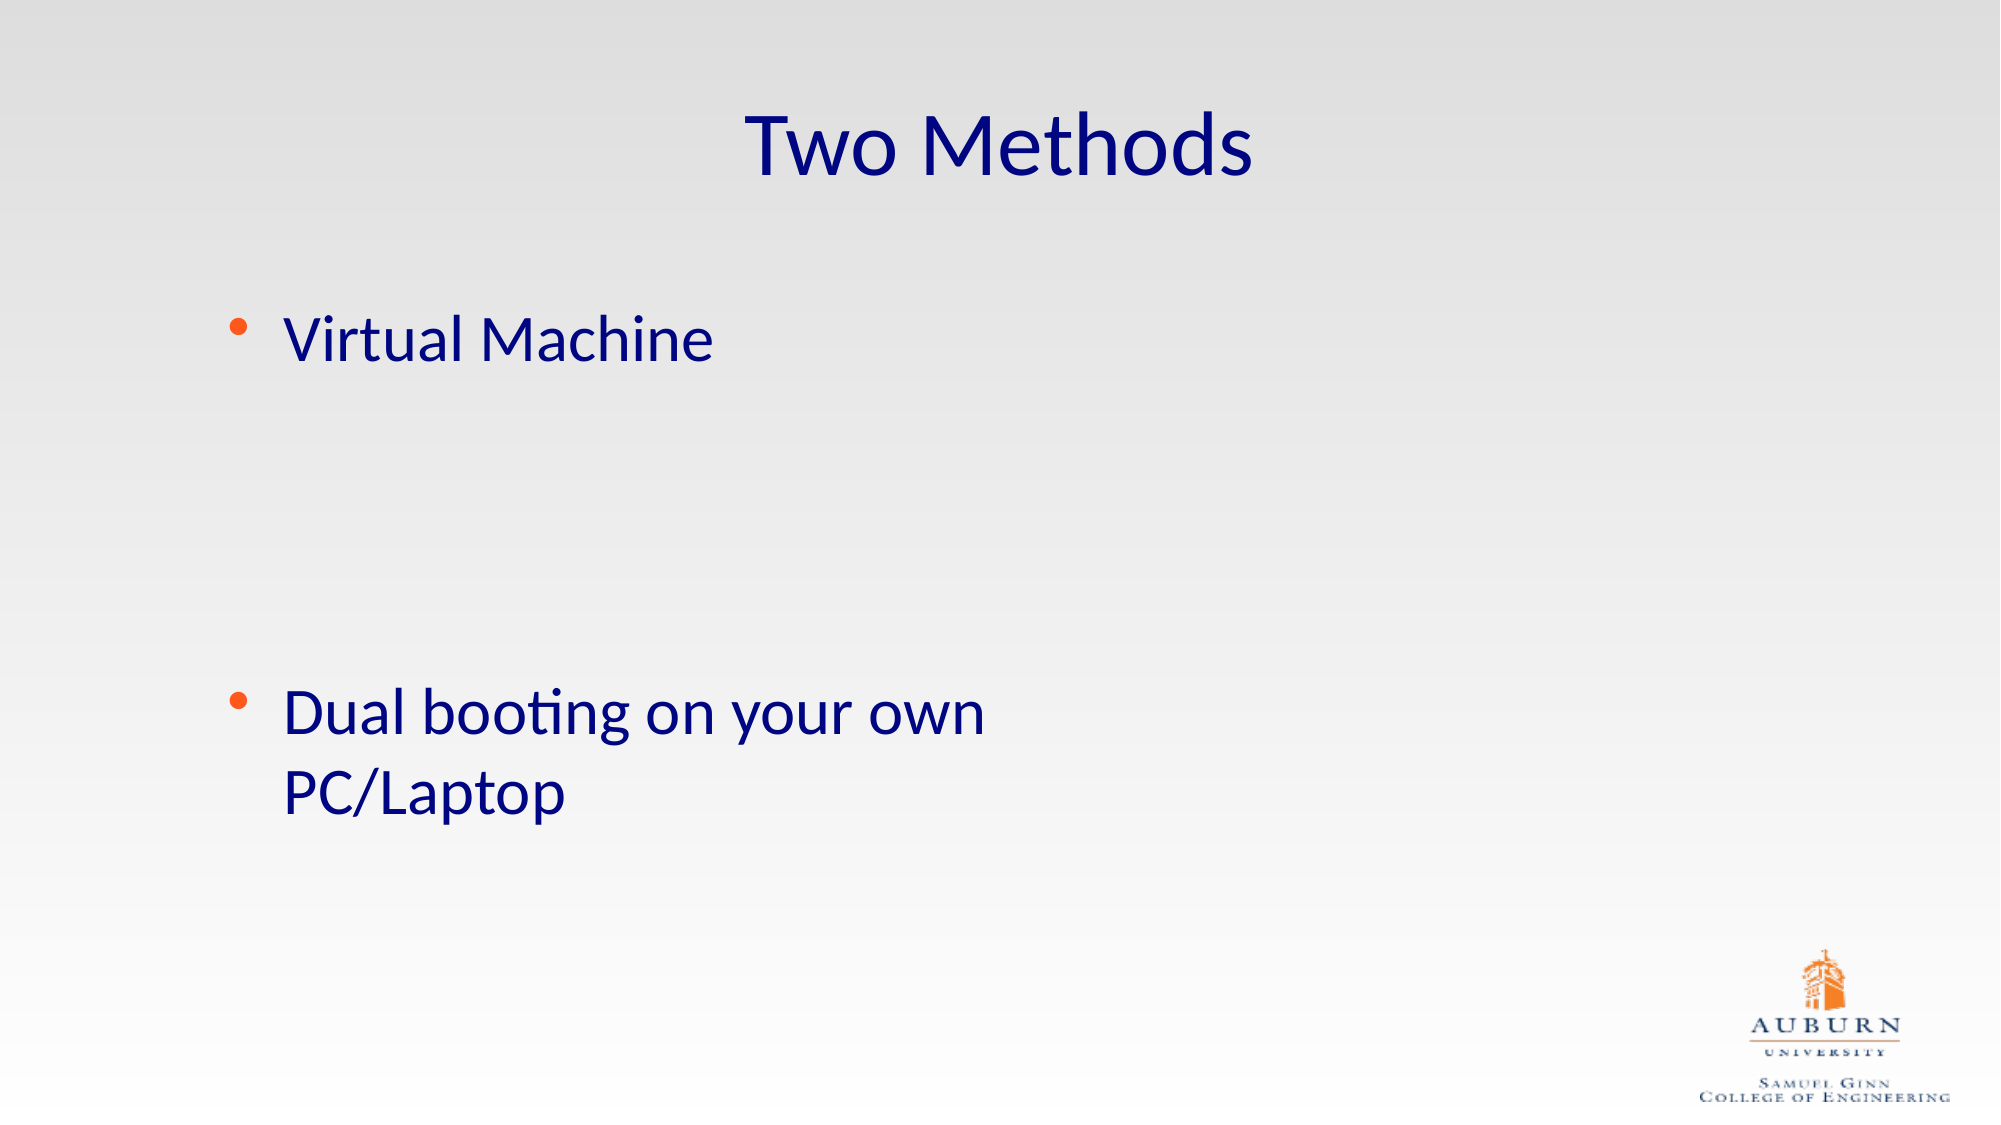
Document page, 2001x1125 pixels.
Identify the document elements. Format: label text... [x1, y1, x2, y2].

list Virtual Machine Dual booting on your own PC/Laptop [212, 287, 1025, 1075]
title Two Methods [99, 45, 1900, 233]
picture [1700, 949, 1950, 1102]
